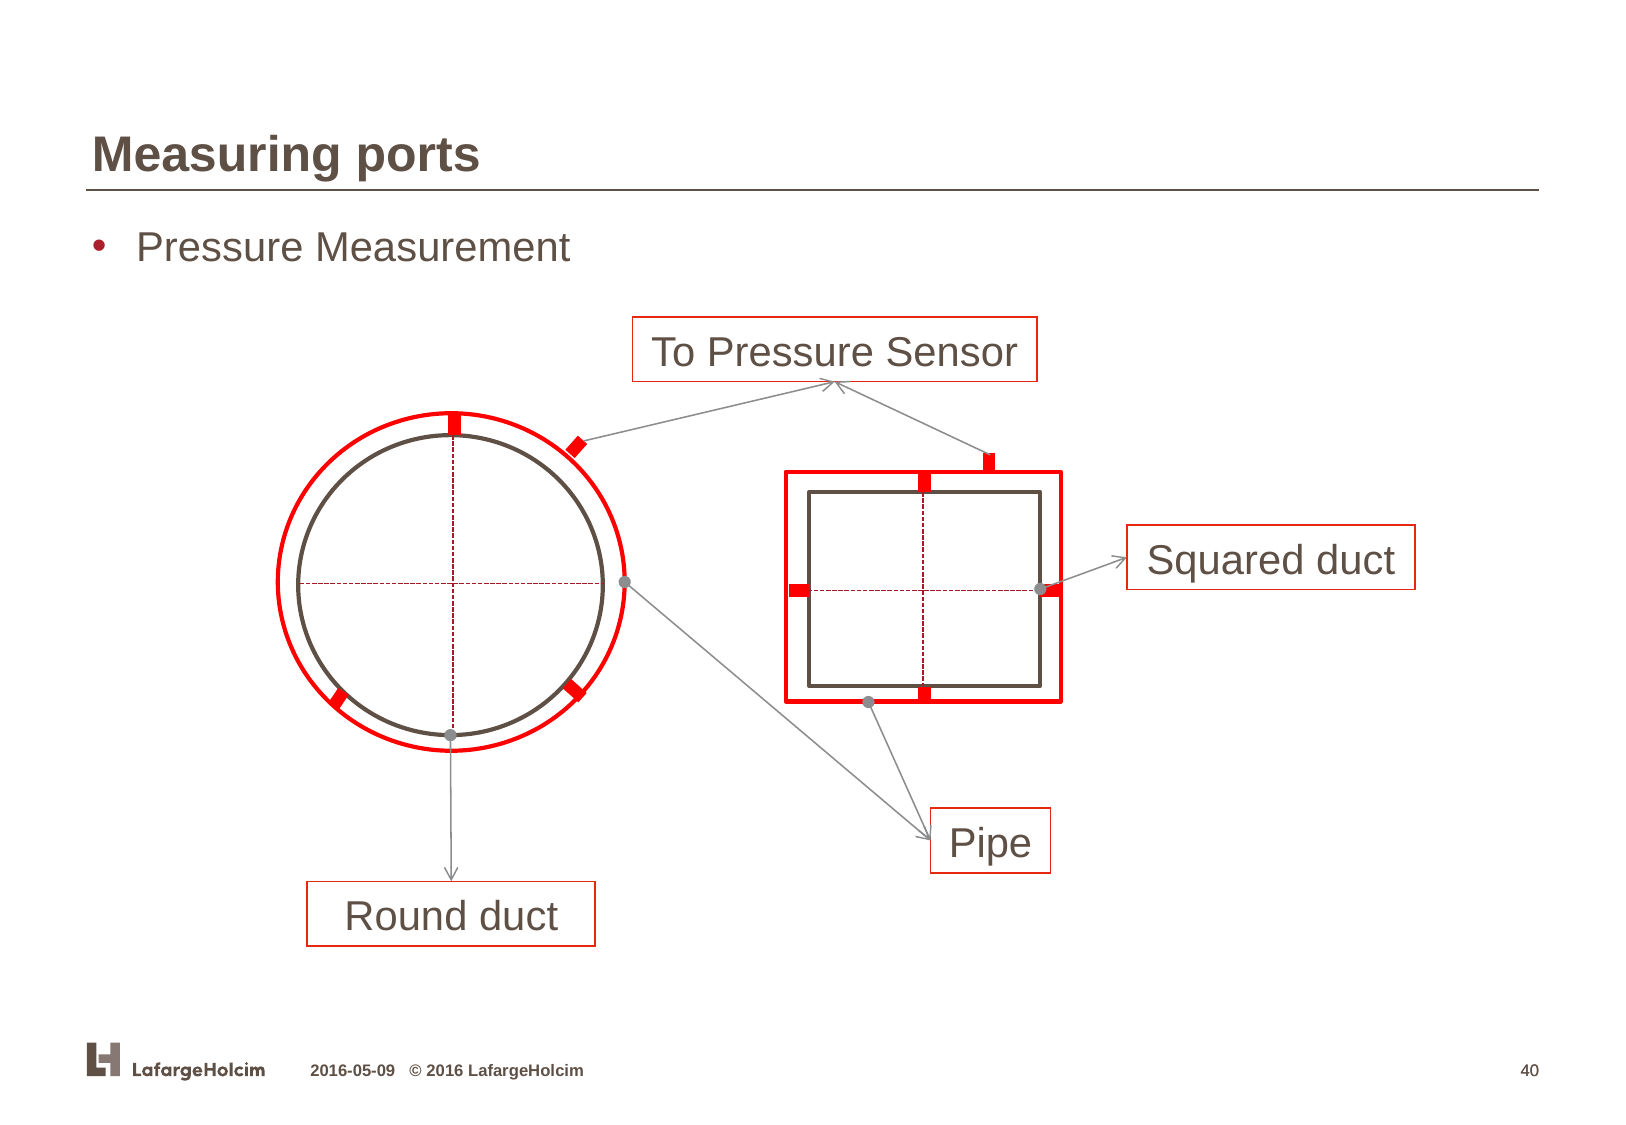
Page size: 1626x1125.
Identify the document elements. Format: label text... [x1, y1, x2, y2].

text_box Pressure Measurement [91, 219, 1534, 291]
text_box Measuring ports [91, 54, 1532, 184]
text_box Squared duct [1126, 525, 1415, 590]
text_box Pipe [930, 808, 1051, 873]
footer 2016-05-09 © 2016 LafargeHolcim [310, 1052, 831, 1080]
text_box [834, 383, 991, 456]
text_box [1042, 557, 1128, 590]
text_box To Pressure Sensor [632, 316, 1037, 382]
text_box Round duct [307, 881, 596, 947]
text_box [583, 383, 832, 442]
slide_number 40 [1467, 1052, 1540, 1080]
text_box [277, 413, 625, 751]
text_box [785, 452, 1061, 702]
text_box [626, 581, 931, 842]
